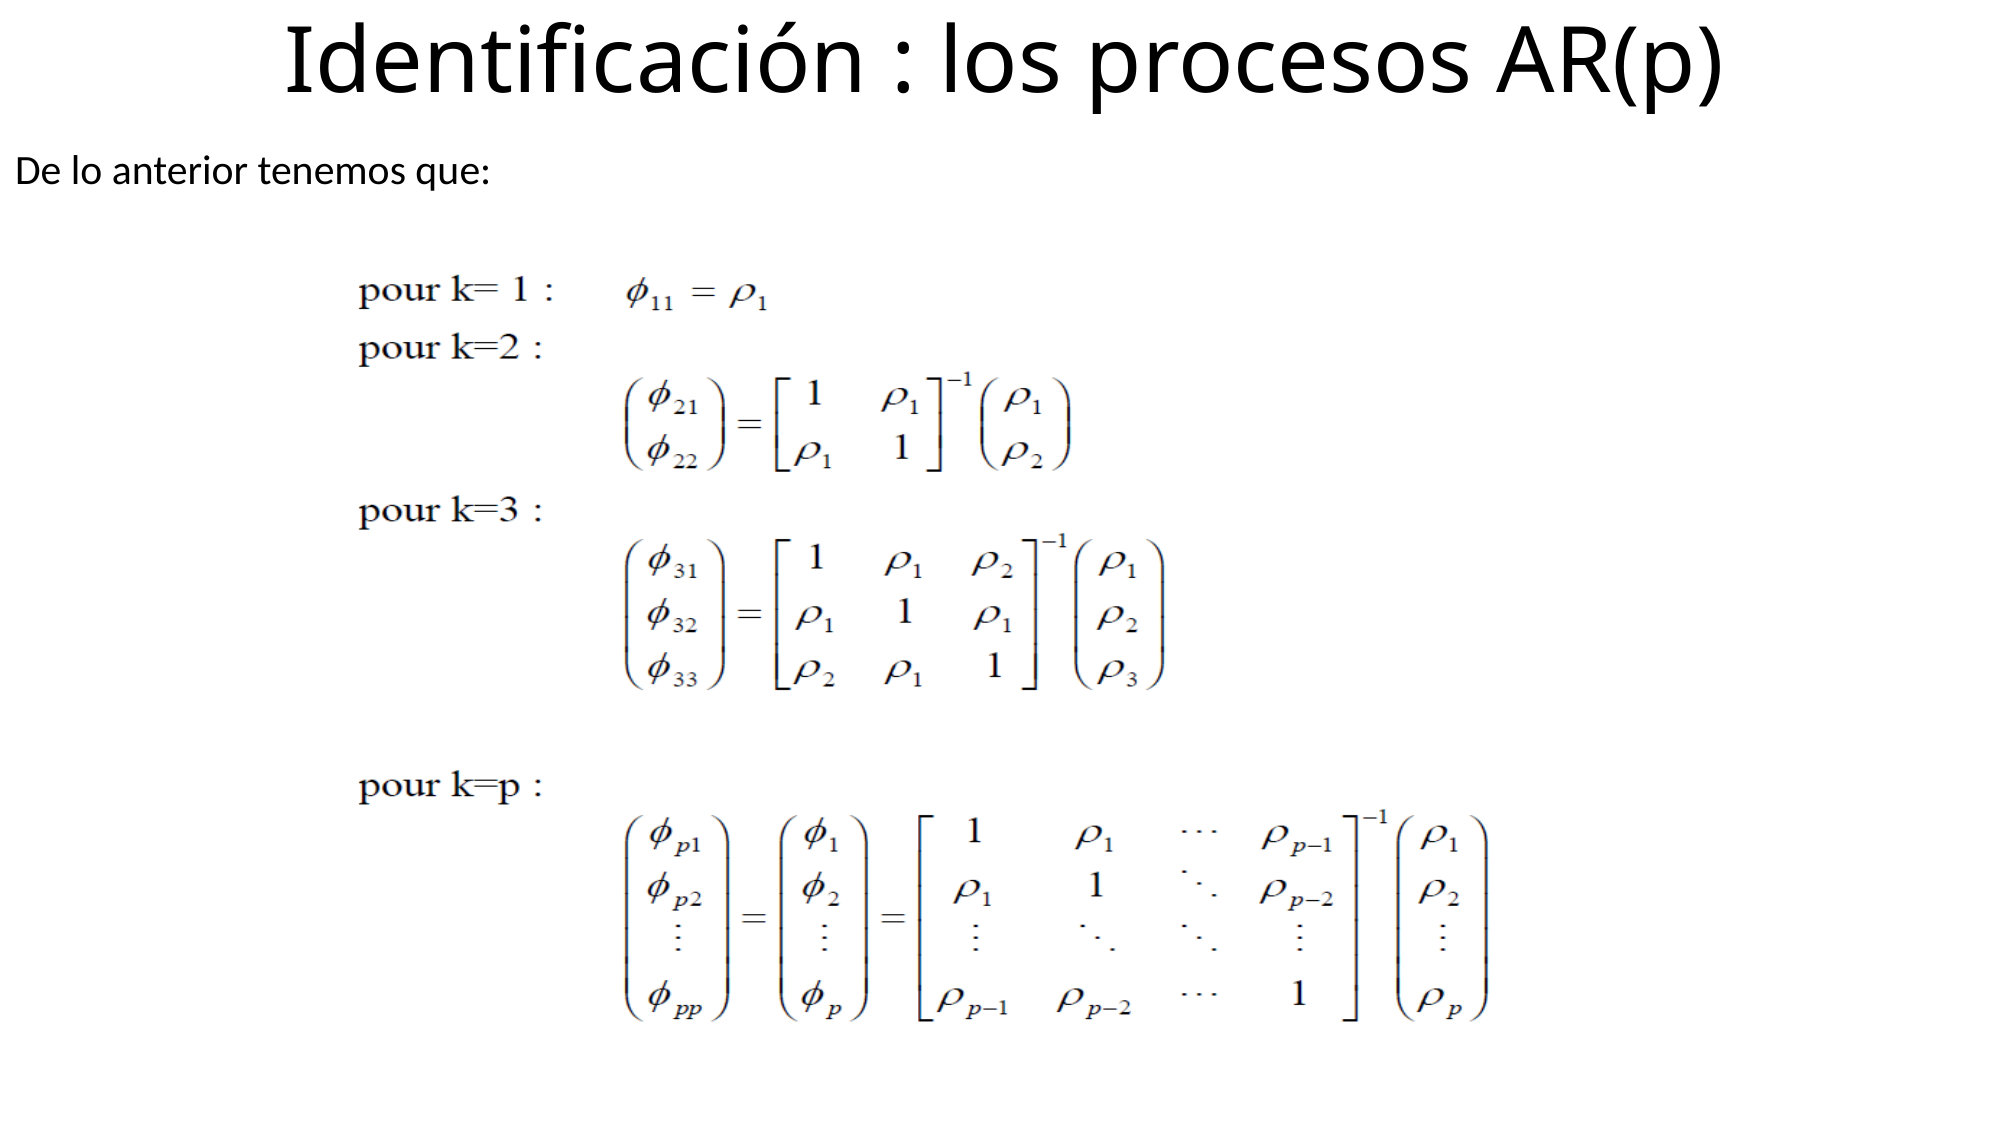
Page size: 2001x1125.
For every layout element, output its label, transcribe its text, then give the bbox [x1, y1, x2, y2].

list De lo anterior tenemos que: [0, 140, 2000, 537]
picture [358, 269, 1493, 1030]
title Identificación : los procesos AR(p) [22, 2, 1988, 123]
